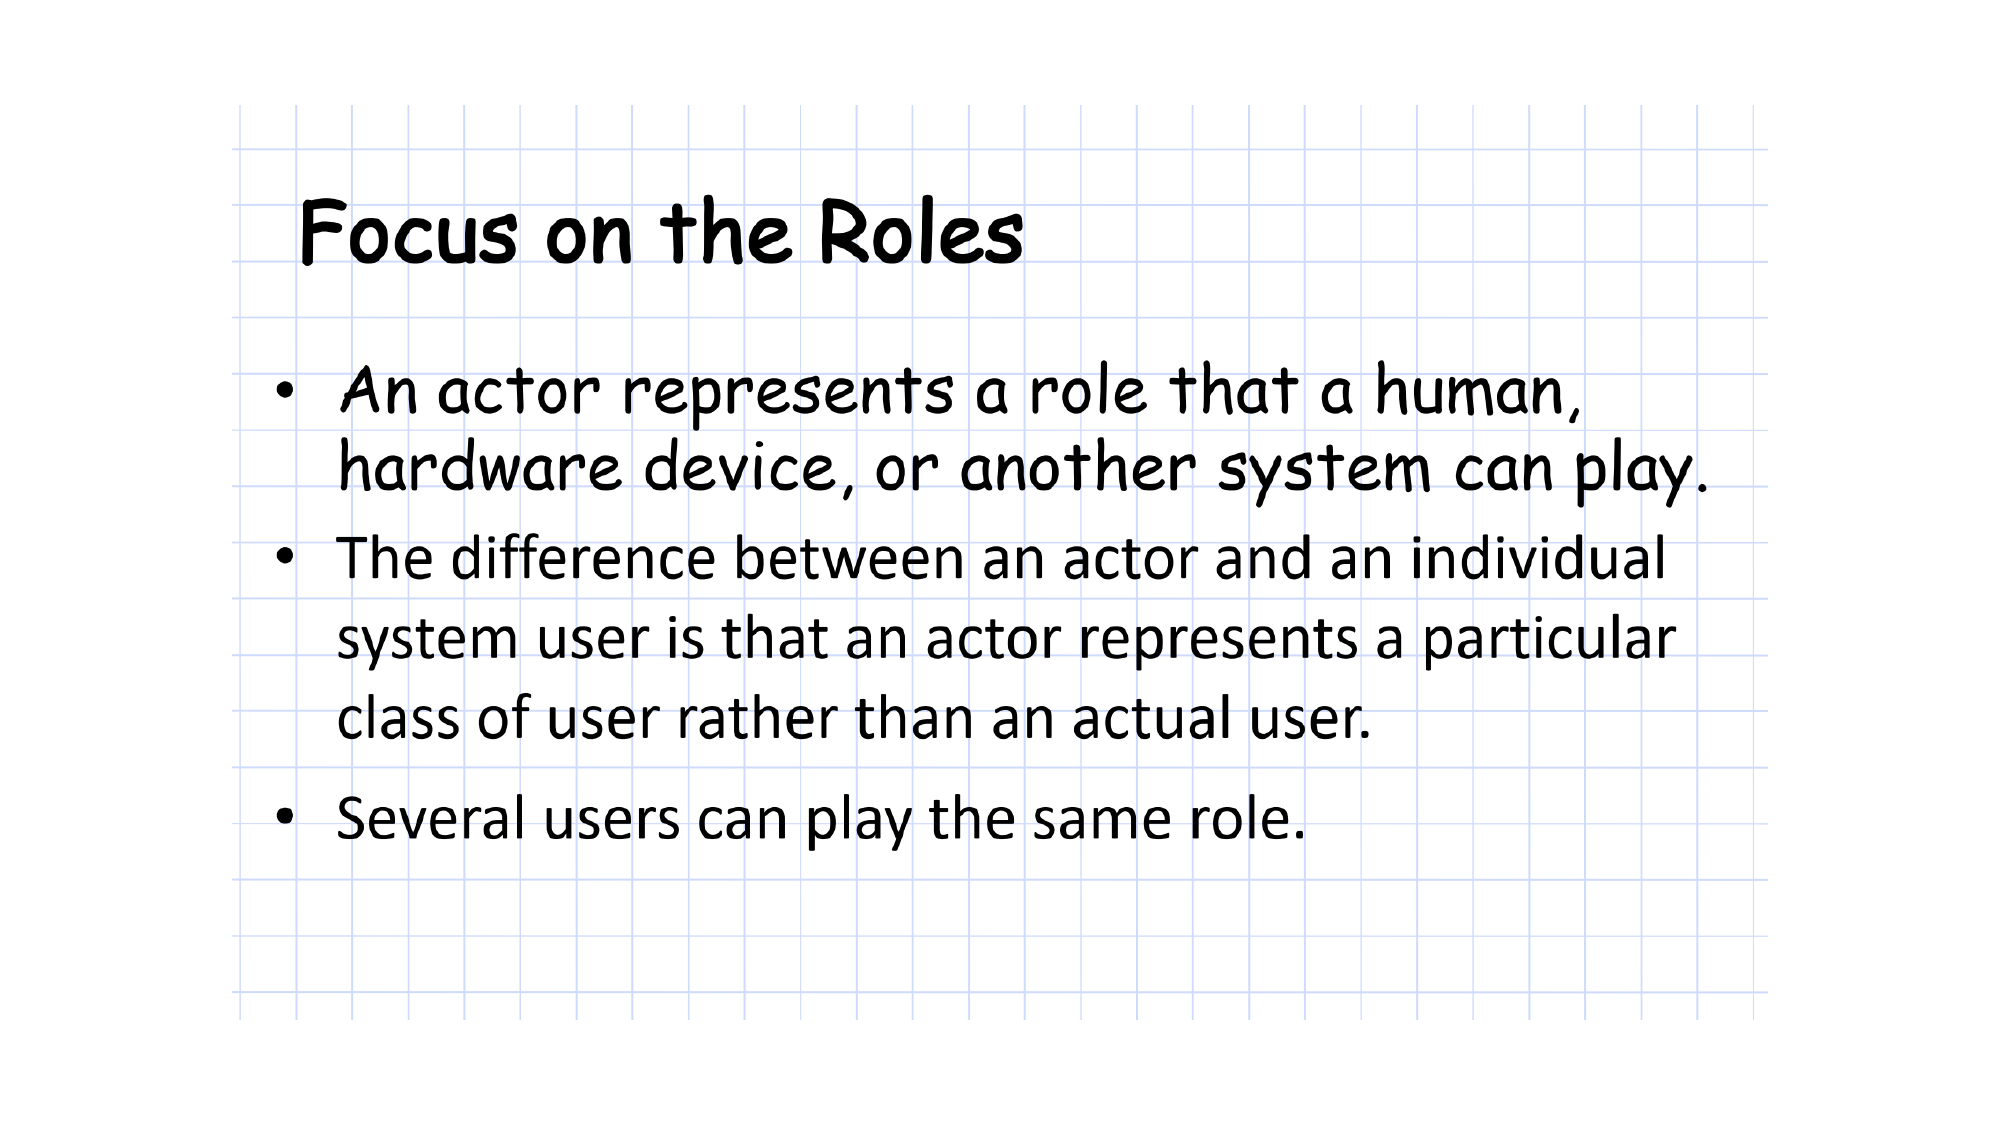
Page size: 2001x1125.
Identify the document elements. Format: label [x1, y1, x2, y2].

list [231, 104, 1769, 1020]
